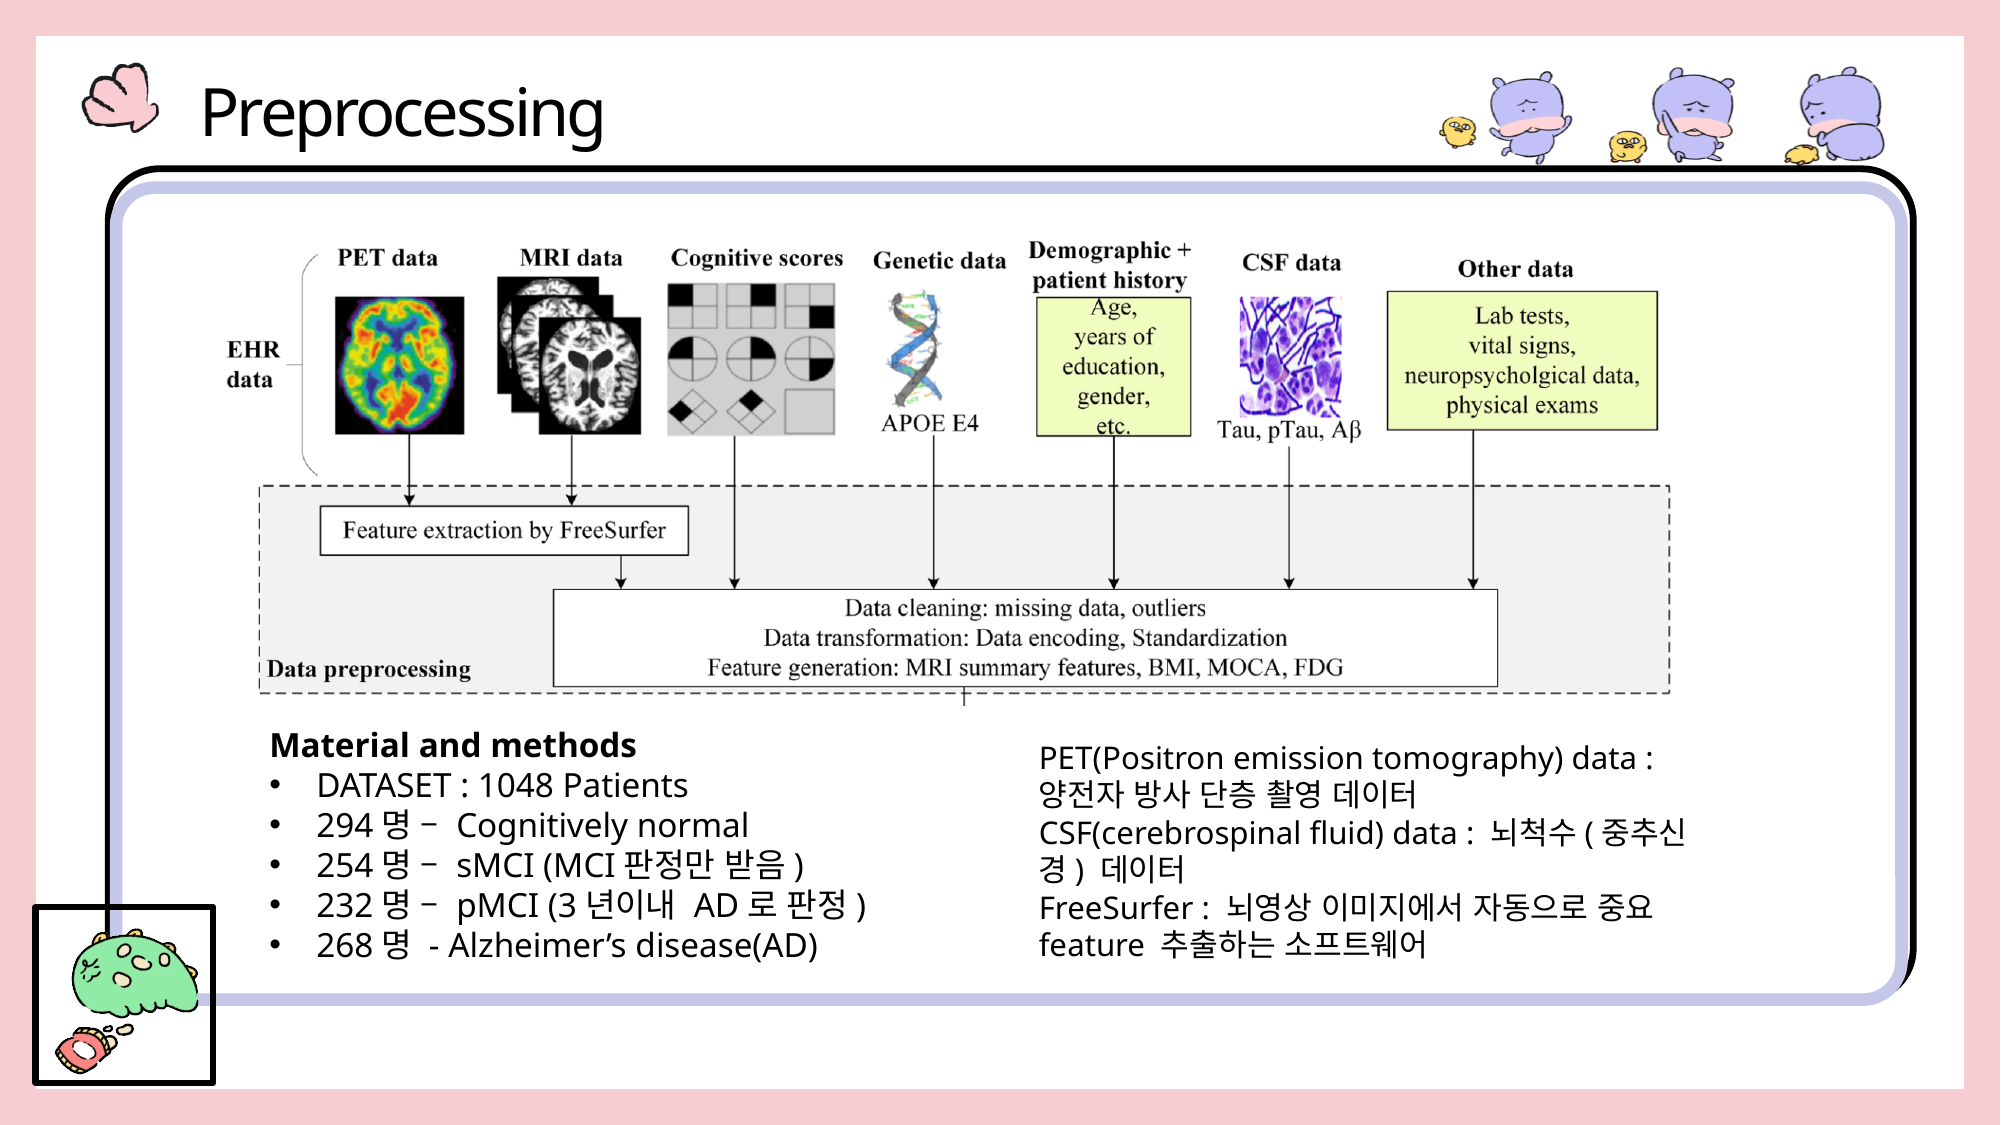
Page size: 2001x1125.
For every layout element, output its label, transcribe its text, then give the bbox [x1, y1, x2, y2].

text_box [16, 16, 1984, 1109]
text_box [115, 186, 1903, 1001]
text_box [107, 167, 1915, 998]
text_box PET(Positron emission tomography) data : 양전자 방사 단층 촬영 데이터 CSF(cerebrospinal fluid) data : 뇌척수(중추신경) 데이터 FreeSurfer : 뇌영상 이미지에서 자동으로 중요 feature 추출하는 소프트웨어 [1023, 730, 1742, 971]
picture [38, 910, 211, 1080]
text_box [81, 62, 883, 159]
picture [210, 212, 1688, 706]
text_box Material and methods DATASET : 1048 Patients 294명 – Cognitively normal 254명 – sMCI (MCI판정만 받음) 232명 – pMCI (3년이내 AD로 판정) 268명 - Alzheimer’s disease(AD) [254, 716, 1036, 972]
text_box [1435, 61, 1885, 171]
